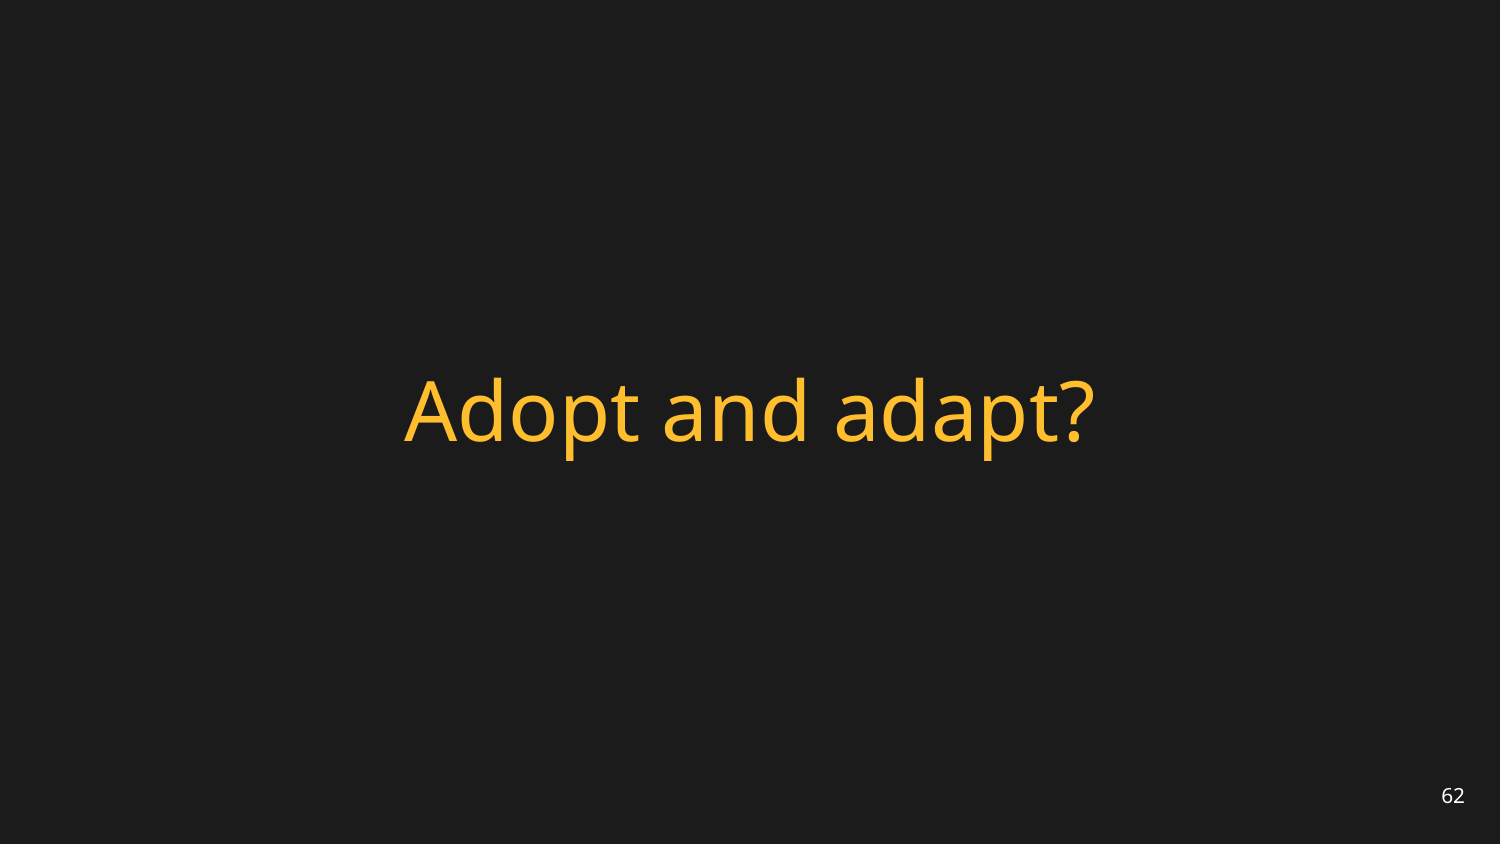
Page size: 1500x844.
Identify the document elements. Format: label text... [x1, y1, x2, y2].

title Adopt and adapt? [28, 72, 1472, 753]
slide_number 62 [1389, 764, 1480, 830]
